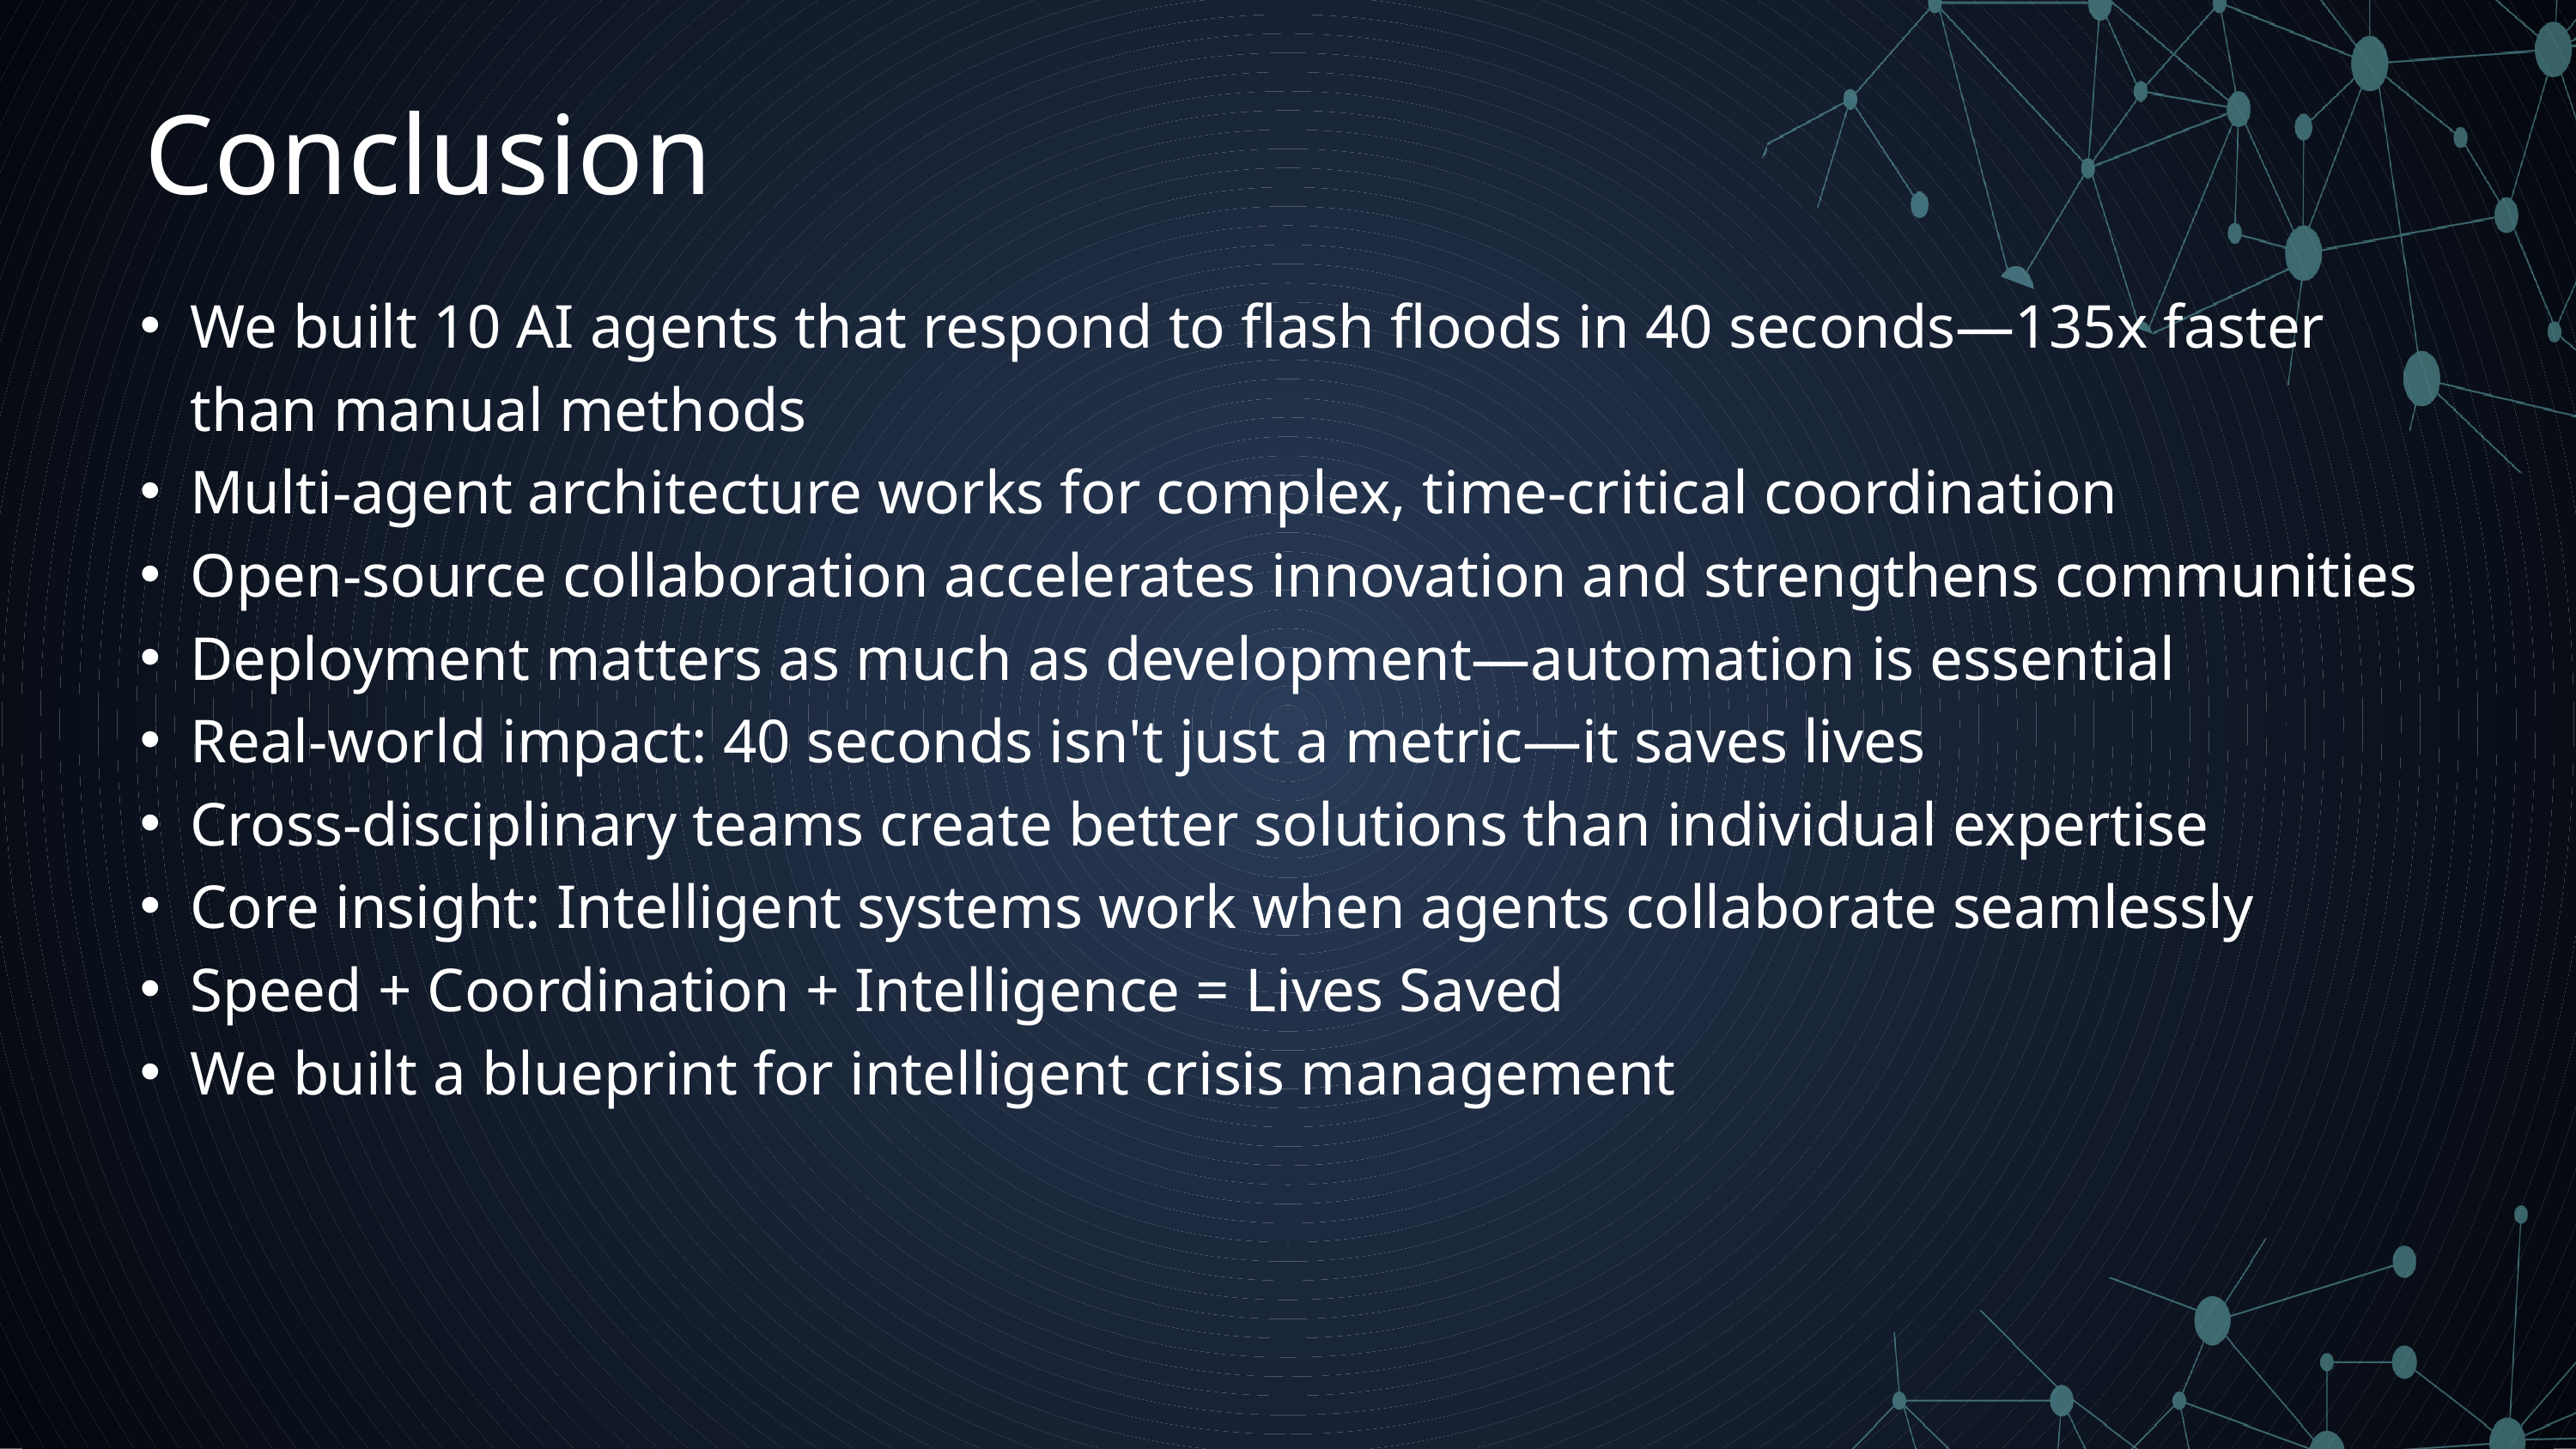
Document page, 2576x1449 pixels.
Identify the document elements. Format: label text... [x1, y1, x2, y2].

text_box [1720, 1160, 2576, 1449]
text_box We built 10 AI agents that respond to flash floods in 40 seconds—135x faster than manual methods Multi-agent architecture works for complex, time-critical coordination Open-source collaboration accelerates innovation and strengthens communities Deployment matters as much as development—automation is essential Real-world impact: 40 seconds isn't just a metric—it saves lives Cross-disciplinary teams create better solutions than individual expertise Core insight: Intelligent systems work when agents collaborate seamlessly Speed + Coordination + Intelligence = Lives Saved We built a blueprint for intelligent crisis management [89, 276, 2464, 1106]
text_box [1753, 0, 2576, 494]
text_box Conclusion [144, 63, 1151, 217]
